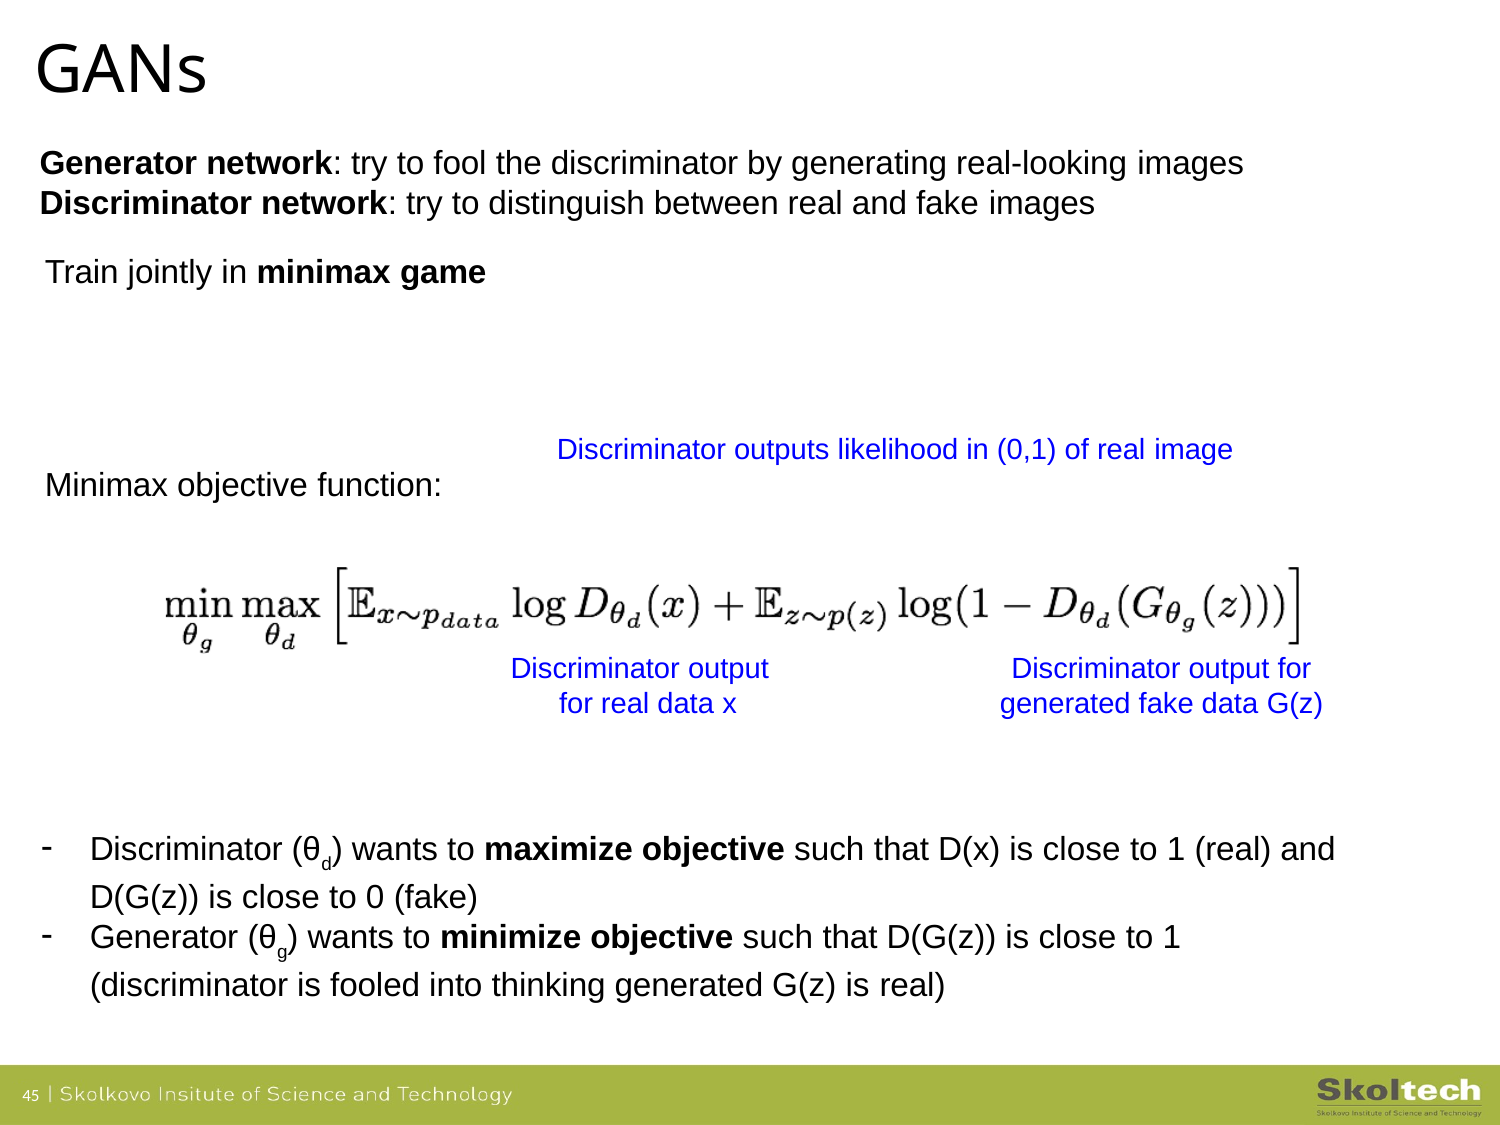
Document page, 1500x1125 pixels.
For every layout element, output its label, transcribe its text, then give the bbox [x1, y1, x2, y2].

text_box Generator network: try to fool the discriminator by generating real-looking images Discriminator network: try to distinguish between real and fake images Train jointly in minimax game Discriminator outputs likelihood in (0,1) of real image Minimax objective function: [37, 138, 1256, 504]
text_box Discriminator output for real data x [508, 646, 772, 720]
text_box GANs [26, 18, 216, 114]
text_box Discriminator output for generated fake data G(z) [998, 646, 1326, 720]
picture [0, 1064, 1500, 1125]
text_box [165, 566, 1300, 654]
text_box Discriminator (θd) wants to maximize objective such that D(x) is close to 1 (real) and D(G(z)) is close to 0 (fake) Generator (θg) wants to minimize objective such that D(G(z)) is close to 1 (discriminator is fooled into thinking generated G(z) is real) [39, 825, 1349, 1003]
